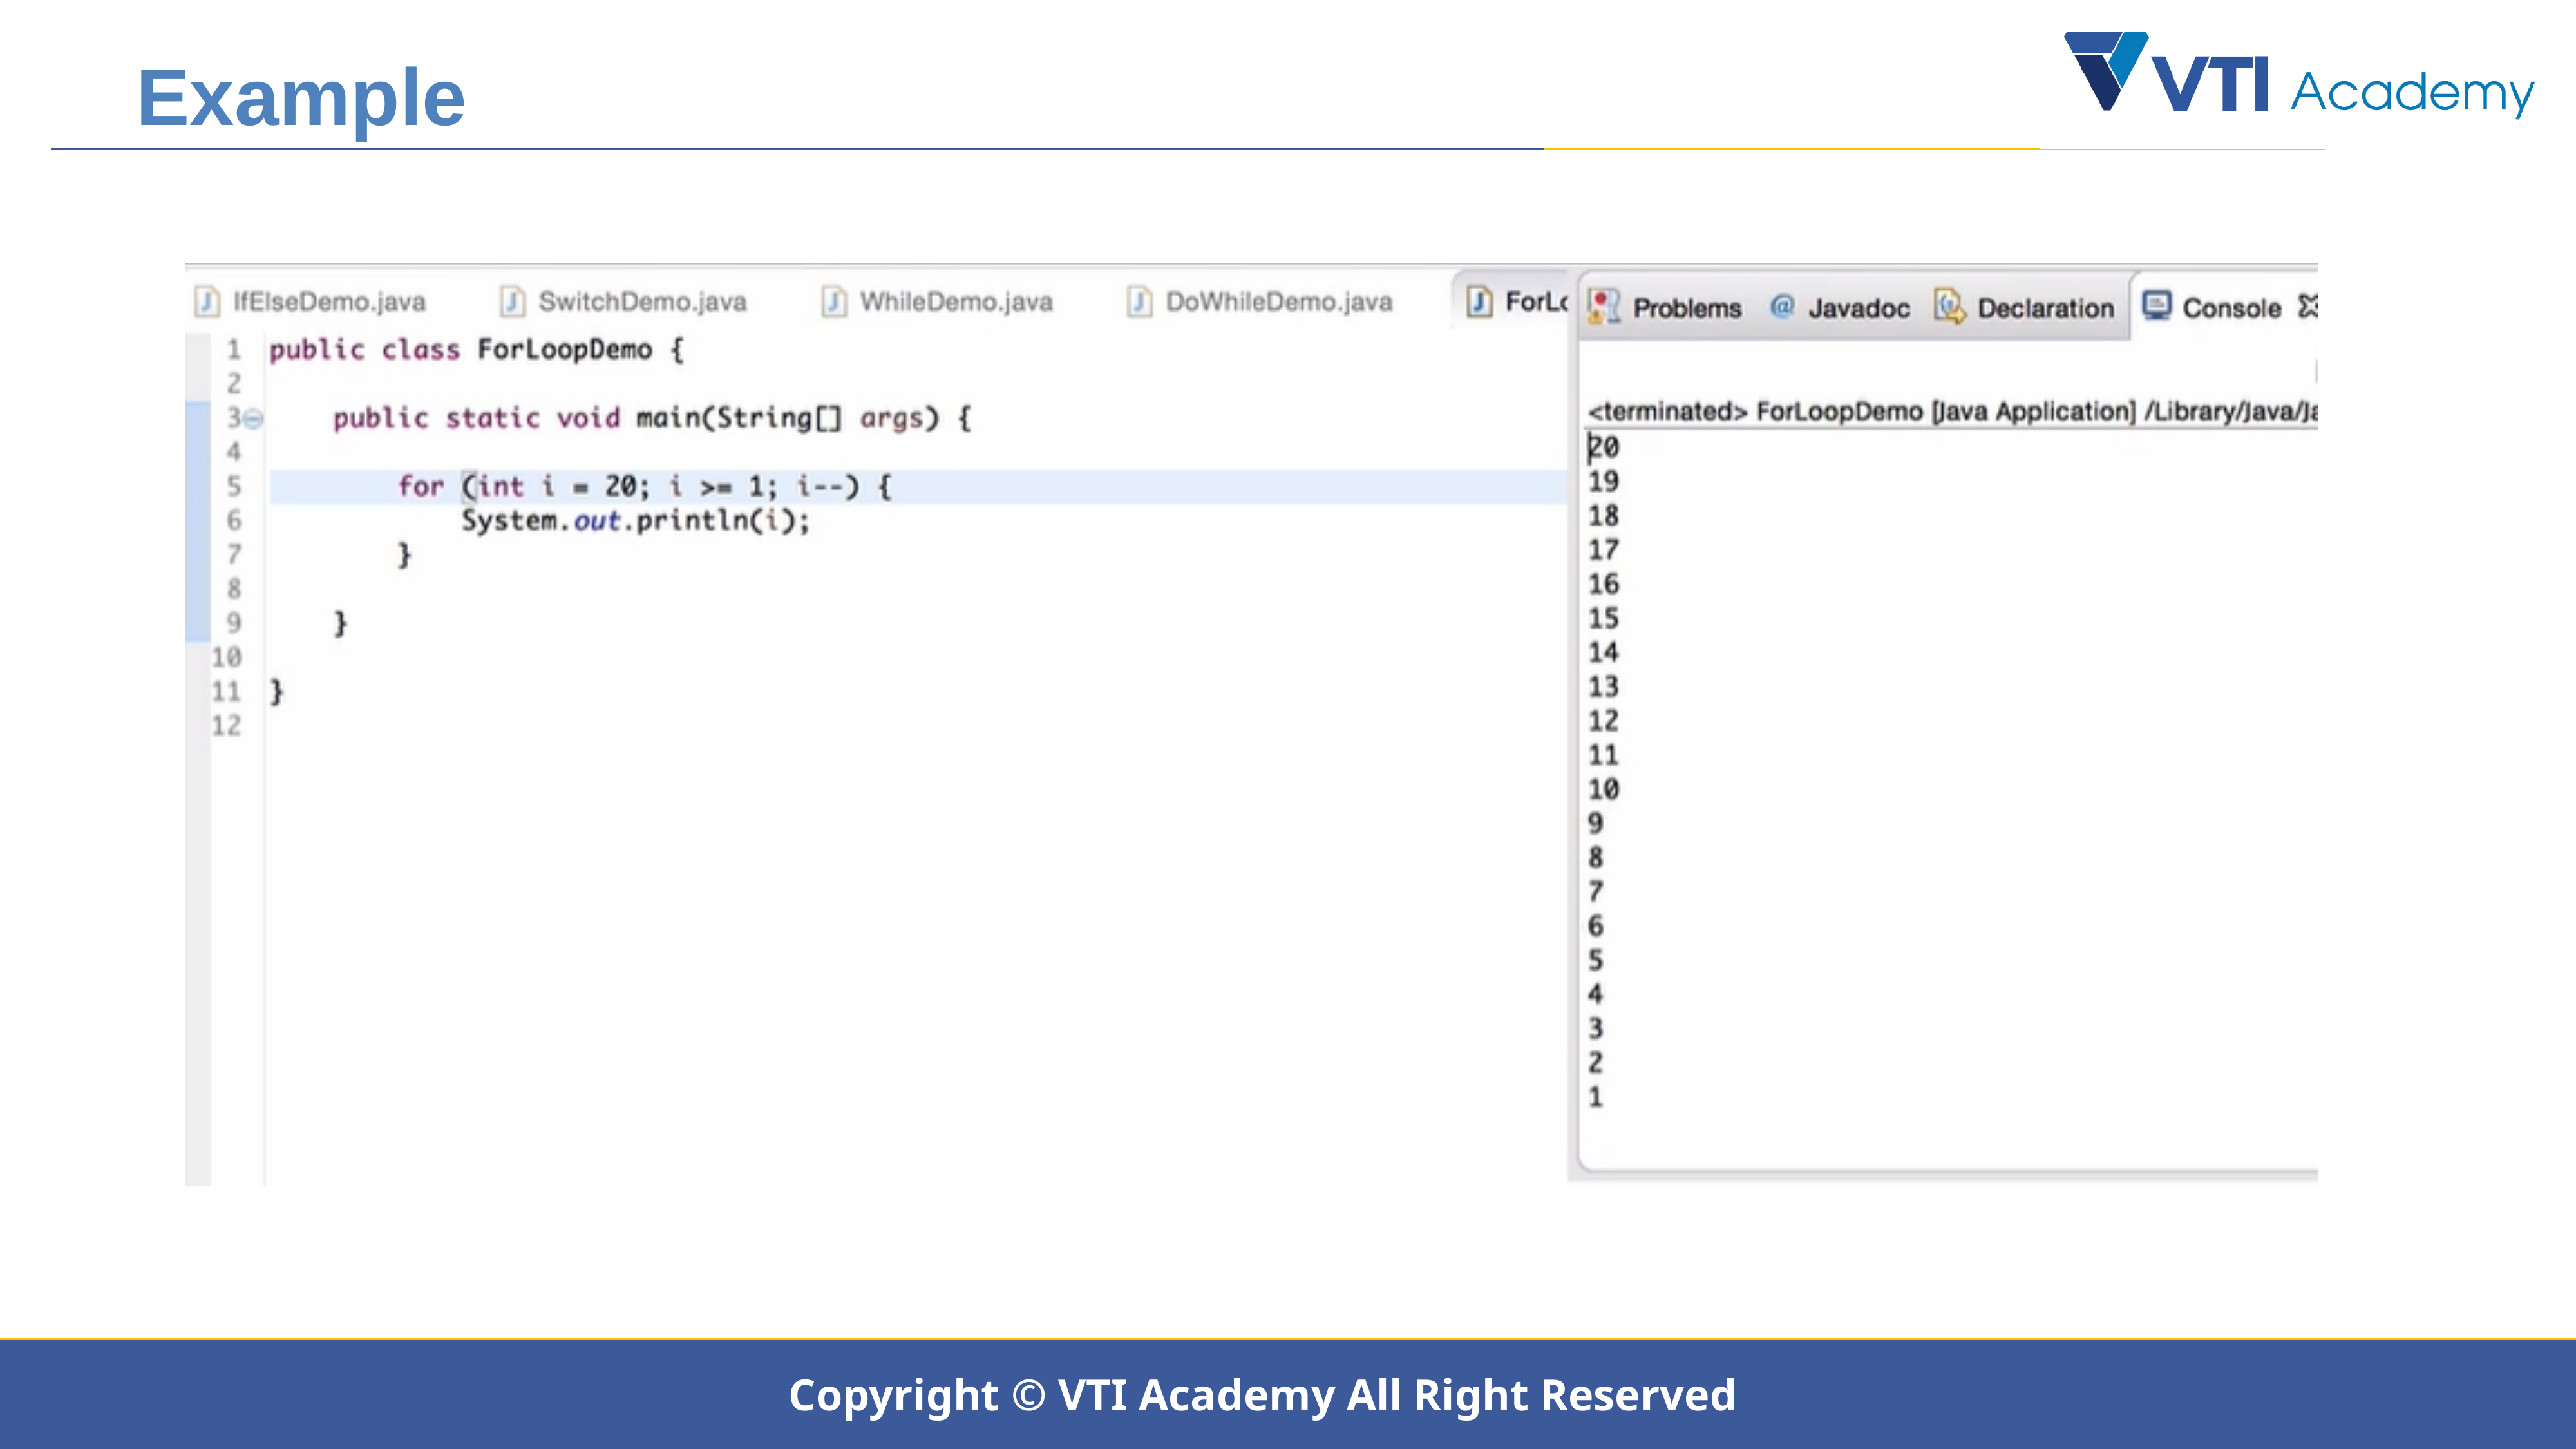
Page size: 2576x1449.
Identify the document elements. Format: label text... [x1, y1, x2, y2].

picture [2034, 0, 2576, 149]
text_box Example [126, 60, 1171, 126]
picture [185, 263, 2318, 1186]
